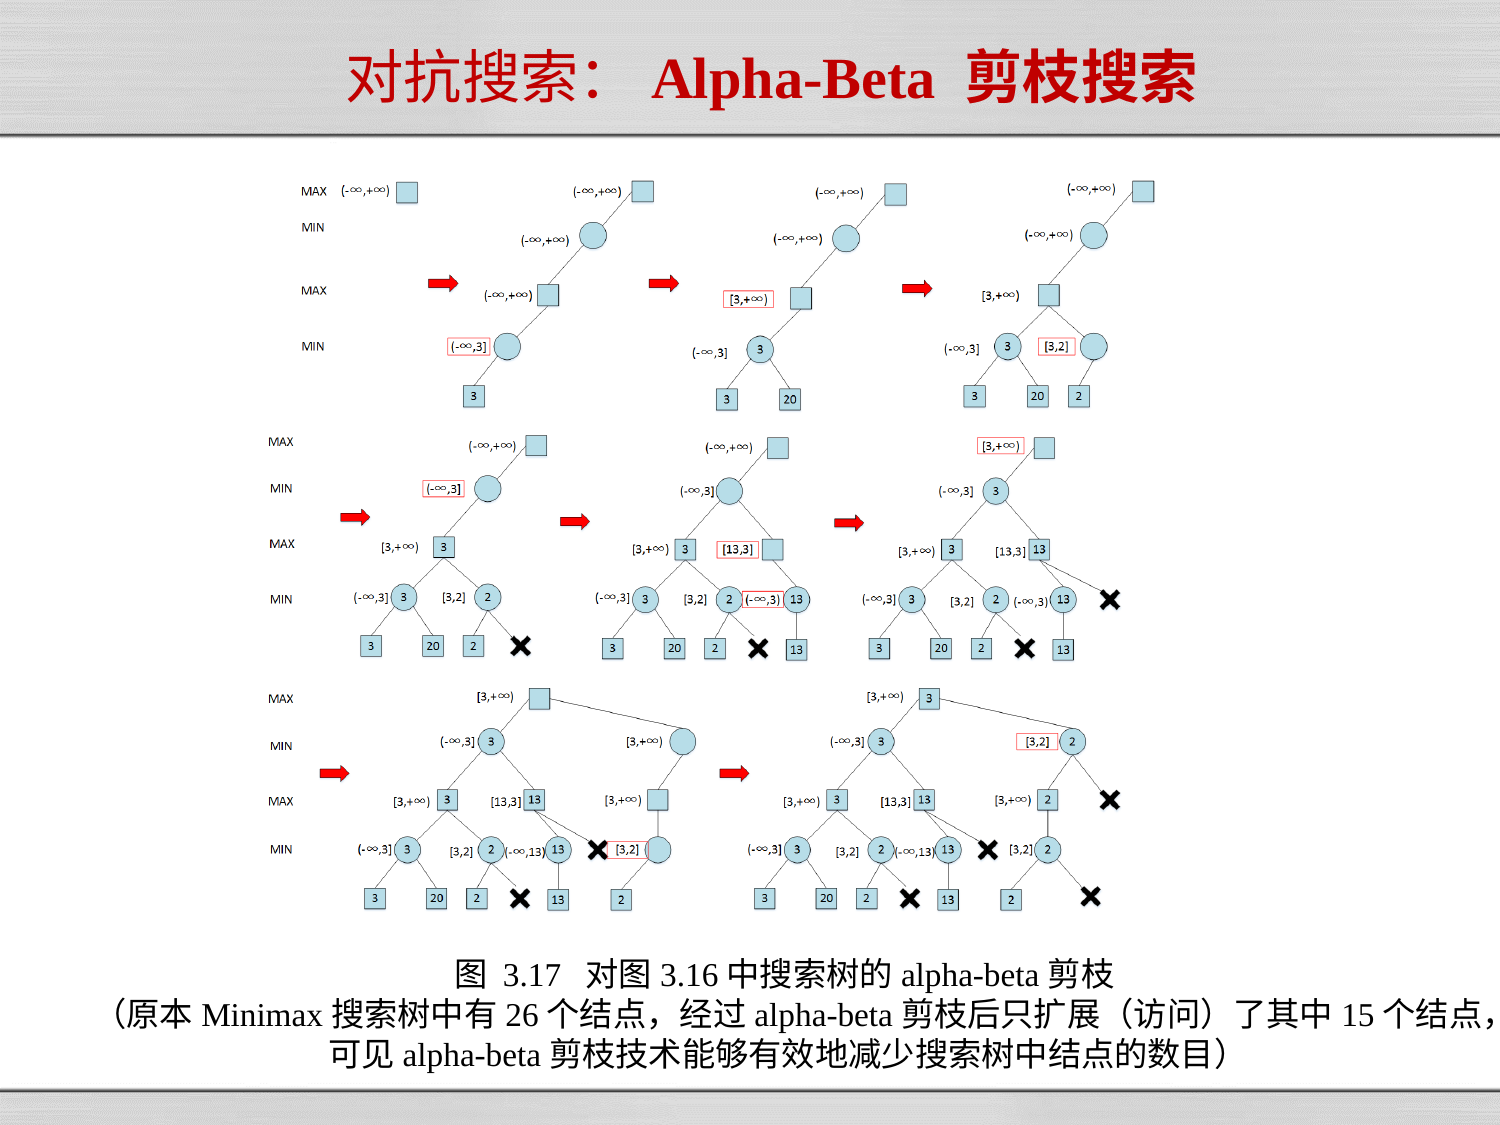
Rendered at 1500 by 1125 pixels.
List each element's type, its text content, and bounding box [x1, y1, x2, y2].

picture [0, 0, 1500, 1125]
title 对抗搜索：Alpha-Beta 剪枝搜索 [84, 18, 1459, 126]
text_box 图 3.17 对图3.16中搜索树的alpha-beta剪枝 （原本Minimax搜索树中有26个结点，经过alpha-beta剪枝后只扩展（访问）了其中15个结点，可见alpha-beta剪枝技术能够有效地减少搜索树中结点的数目） [75, 946, 1500, 1081]
